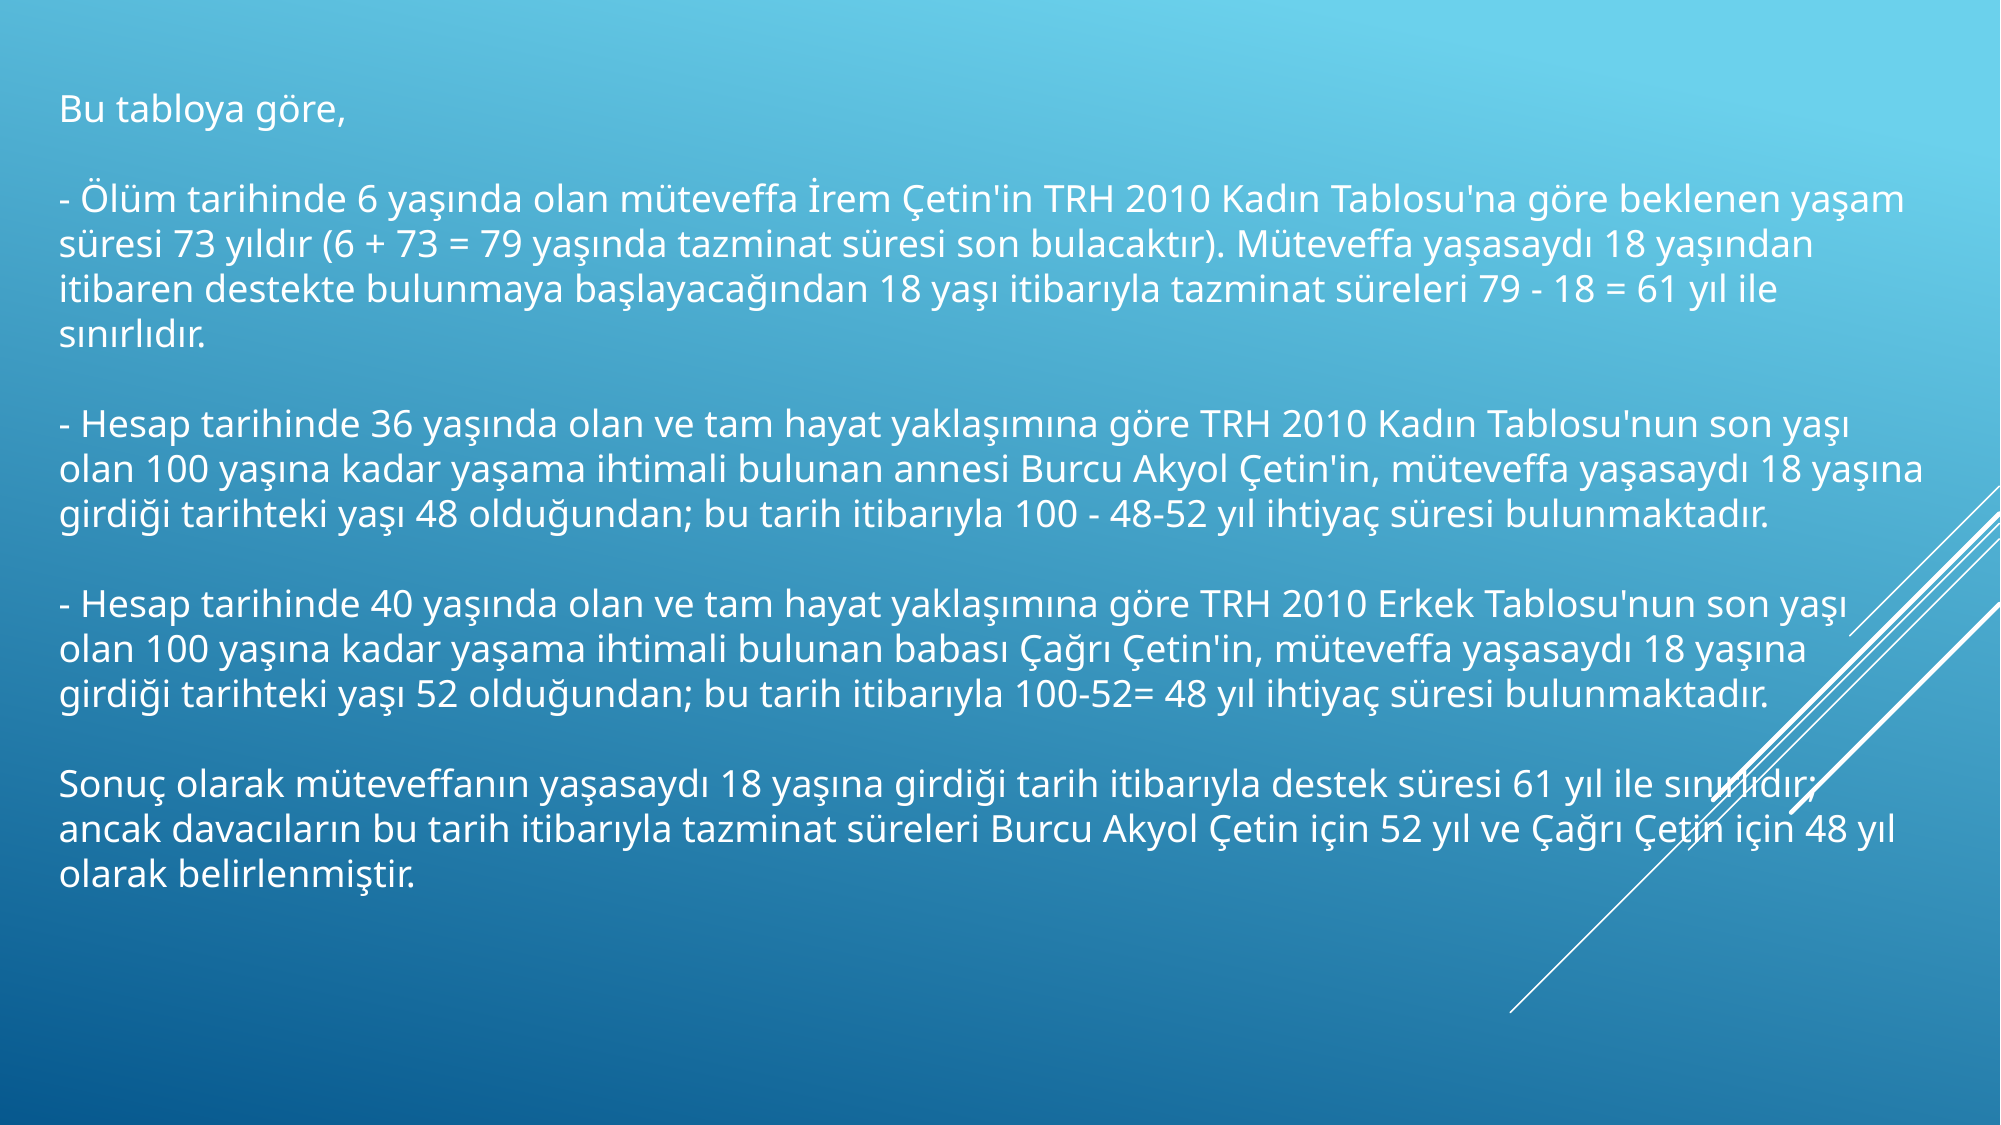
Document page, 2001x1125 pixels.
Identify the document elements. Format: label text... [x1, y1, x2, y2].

text_box Bu tabloya göre, - Ölüm tarihinde 6 yaşında olan müteveffa İrem Çetin'in TRH 2010 Kadın Tablosu'na göre beklenen yaşam süresi 73 yıldır (6 + 73 = 79 yaşında tazminat süresi son bulacaktır). Müteveffa yaşasaydı 18 yaşından itibaren destekte bulunmaya başlayacağından 18 yaşı itibarıyla tazminat süreleri 79 - 18 = 61 yıl ile sınırlıdır. - Hesap tarihinde 36 yaşında olan ve tam hayat yaklaşımına göre TRH 2010 Kadın Tablosu'nun son yaşı olan 100 yaşına kadar yaşama ihtimali bulunan annesi Burcu Akyol Çetin'in, müteveffa yaşasaydı 18 yaşına girdiği tarihteki yaşı 48 olduğundan; bu tarih itibarıyla 100 - 48-52 yıl ihtiyaç süresi bulunmaktadır. - Hesap tarihinde 40 yaşında olan ve tam hayat yaklaşımına göre TRH 2010 Erkek Tablosu'nun son yaşı olan 100 yaşına kadar yaşama ihtimali bulunan babası Çağrı Çetin'in, müteveffa yaşasaydı 18 yaşına girdiği tarihteki yaşı 52 olduğundan; bu tarih itibarıyla 100-52= 48 yıl ihtiyaç süresi bulunmaktadır. Sonuç olarak müteveffanın yaşasaydı 18 yaşına girdiği tarih itibarıyla destek süresi 61 yıl ile sınırlıdır; ancak davacıların bu tarih itibarıyla tazminat süreleri Burcu Akyol Çetin için 52 yıl ve Çağrı Çetin için 48 yıl olarak belirlenmiştir. [43, 77, 1943, 948]
